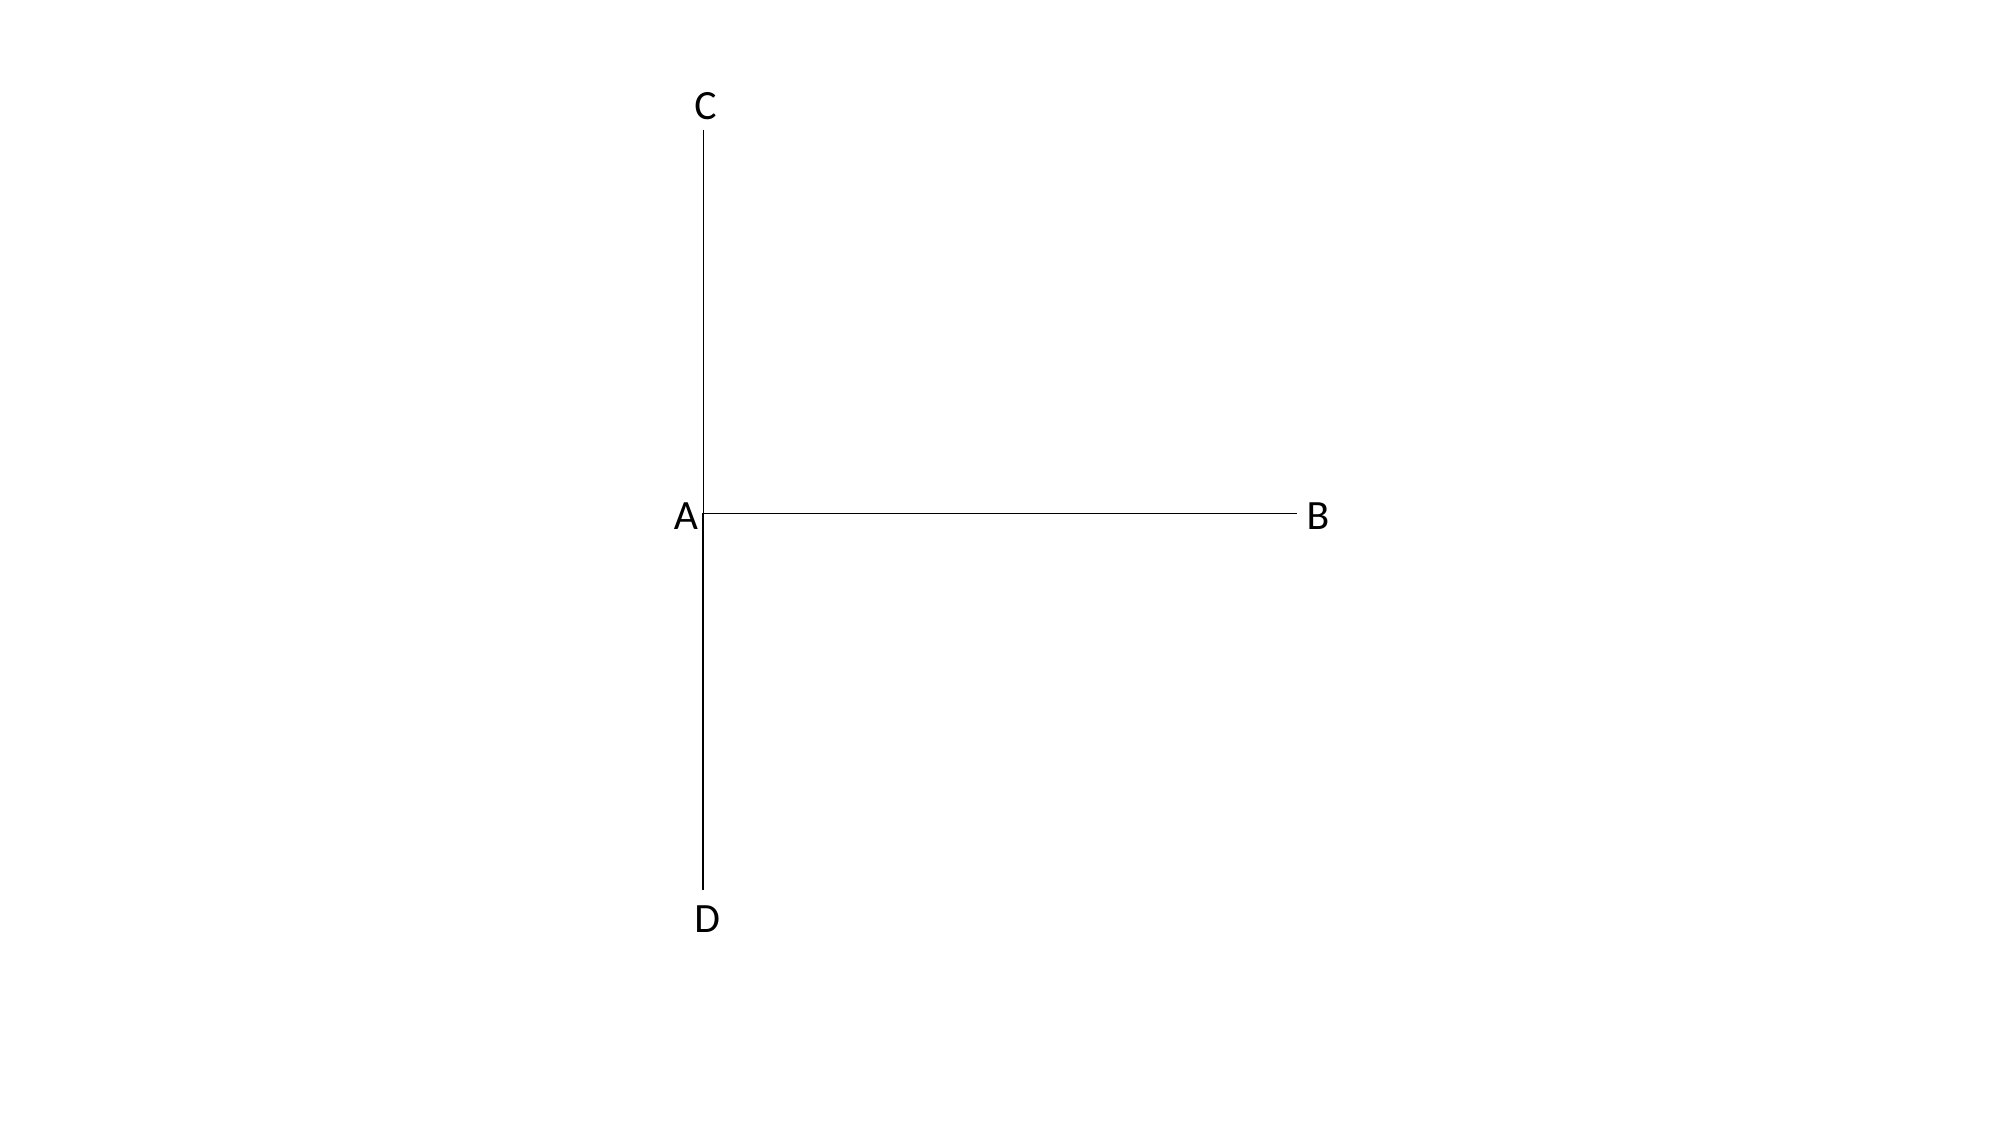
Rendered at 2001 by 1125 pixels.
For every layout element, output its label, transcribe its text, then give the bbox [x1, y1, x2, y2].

text_box B [1291, 480, 1339, 546]
text_box A [658, 480, 703, 546]
text_box D [679, 883, 727, 949]
text_box C [679, 70, 727, 136]
